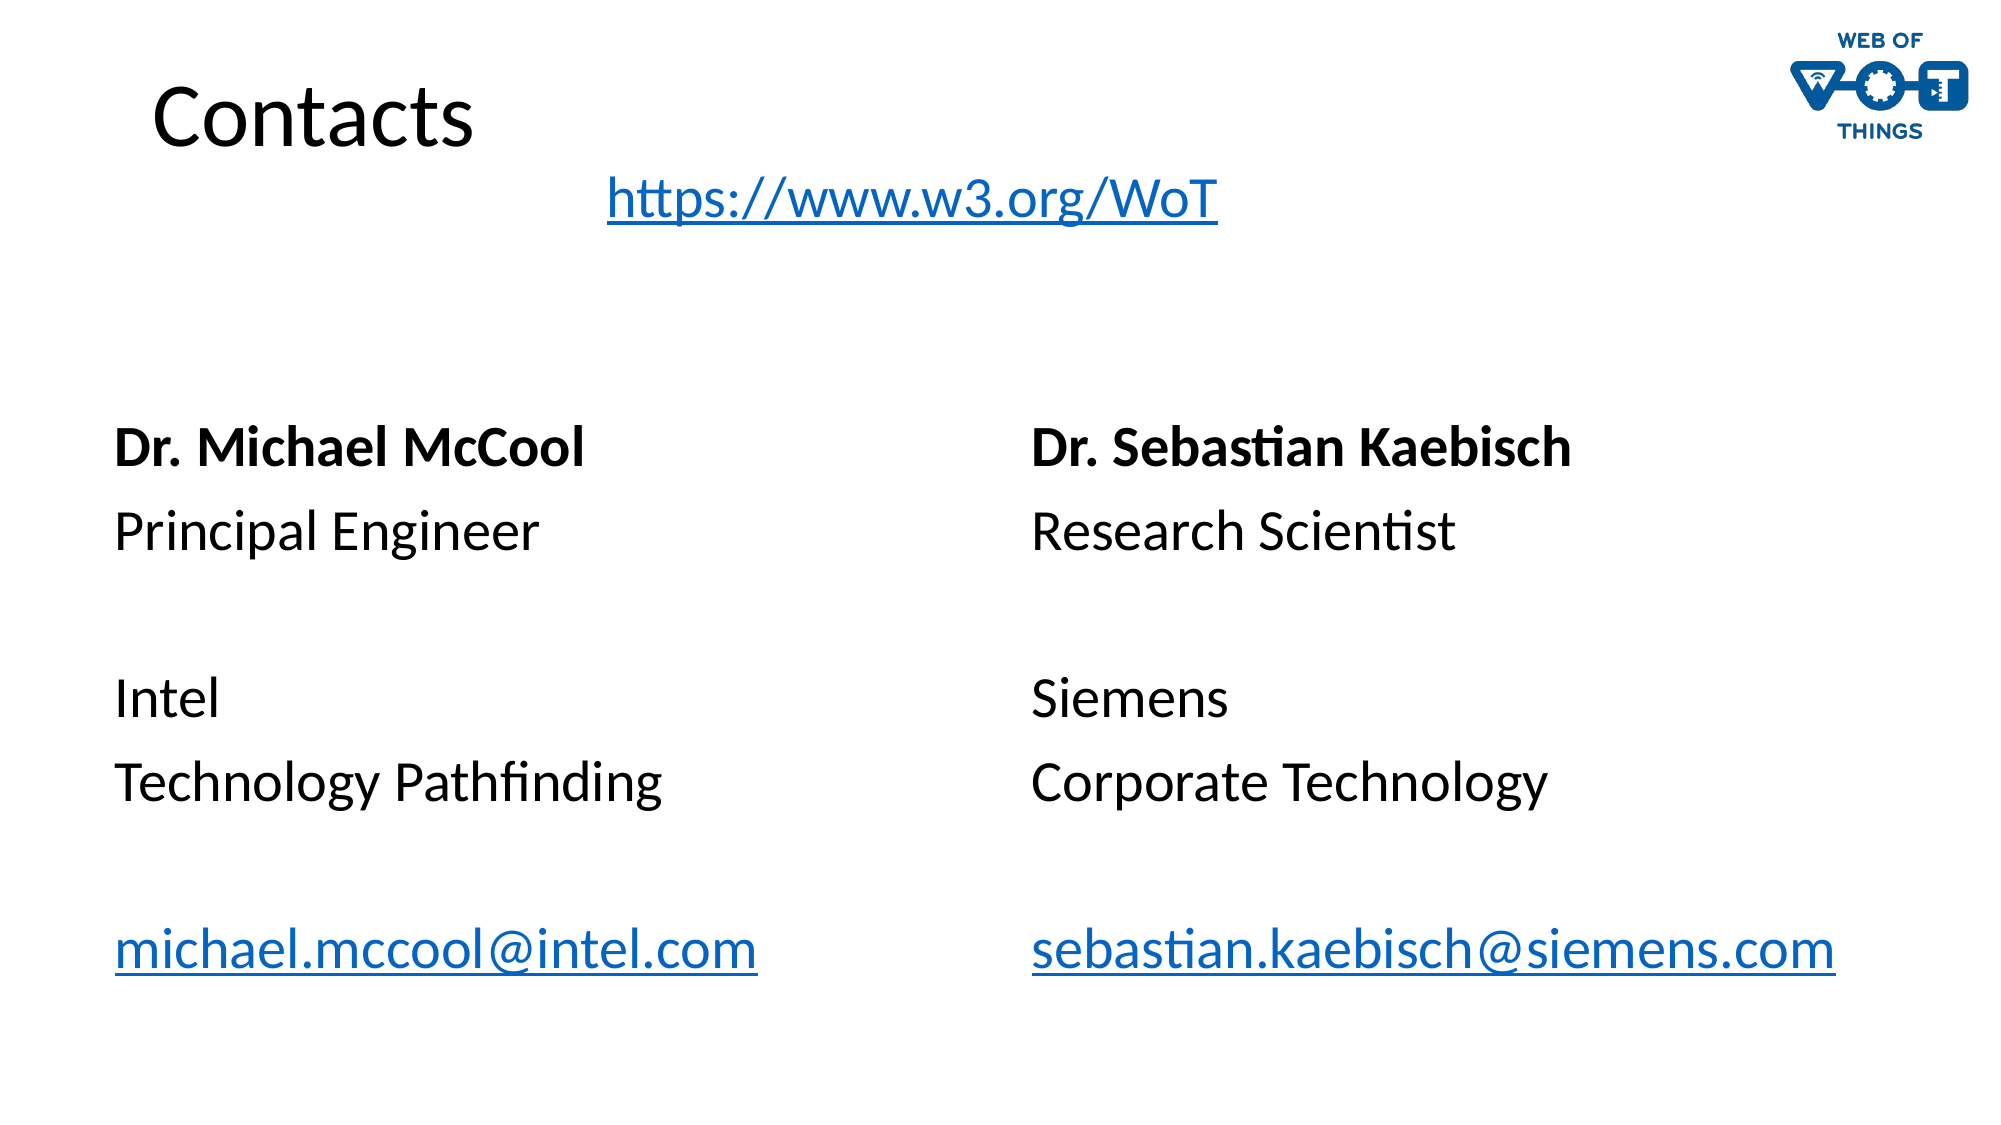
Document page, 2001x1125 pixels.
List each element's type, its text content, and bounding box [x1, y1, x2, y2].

list Dr. Sebastian Kaebisch Research Scientist Siemens Corporate Technology sebastian.kaebisch@siemens.com [1016, 409, 1900, 1005]
list Dr. Michael McCool Principal Engineer Intel Technology Pathfinding michael.mccool@intel.com [99, 409, 984, 1005]
title Contacts [137, 59, 1863, 195]
picture [1773, 22, 1985, 149]
text_box https://www.w3.org/WoT [586, 149, 1471, 892]
